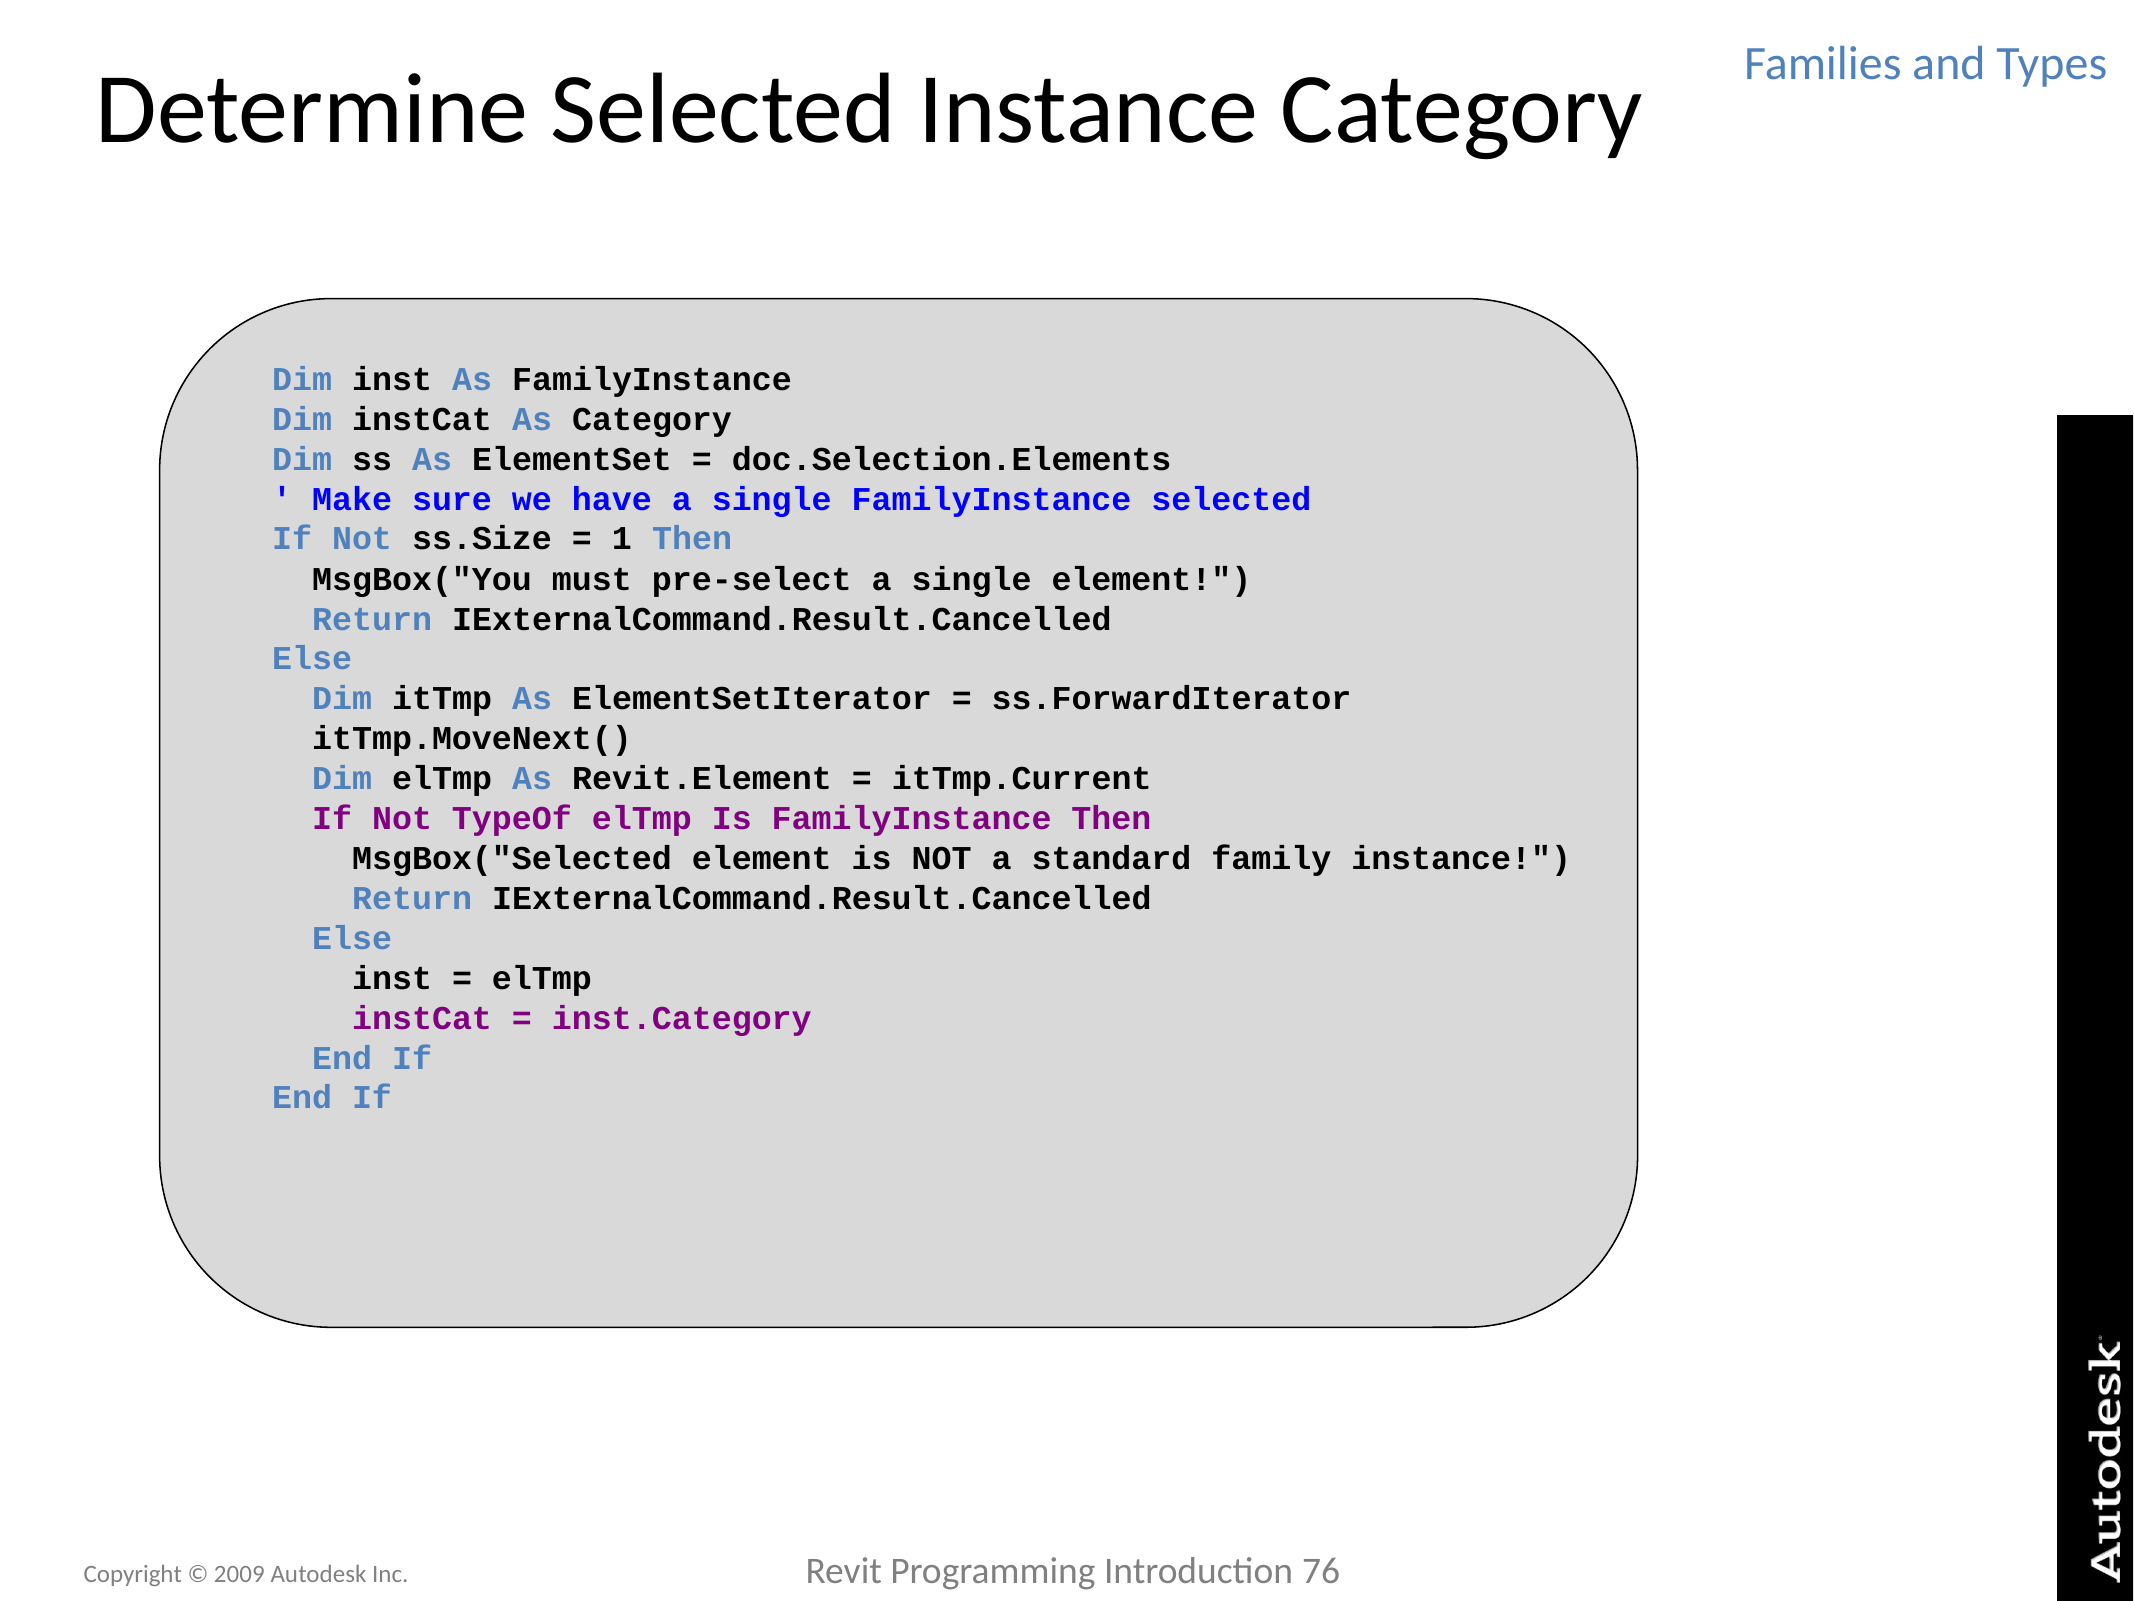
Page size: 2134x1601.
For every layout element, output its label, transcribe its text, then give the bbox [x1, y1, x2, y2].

title Determine Selected Instance Category [74, 31, 1924, 299]
list Dim inst As FamilyInstance Dim instCat As Category Dim ss As ElementSet = doc.Selection.Elements ' Make sure we have a single FamilyInstance selected If Not ss.Size = 1 Then MsgBox("You must pre-select a single element!") Return IExternalCommand.Result.Cancelled Else Dim itTmp As ElementSetIterator = ss.ForwardIterator itTmp.MoveNext() Dim elTmp As Revit.Element = itTmp.Current If Not TypeOf elTmp Is FamilyInstance Then MsgBox("Selected element is NOT a standard family instance!") Return IExternalCommand.Result.Cancelled Else inst = elTmp instCat = inst.Category End If End If [77, 346, 1638, 1298]
picture [2057, 415, 2134, 1601]
text_box [212, 299, 1585, 346]
text_box [235, 1298, 1562, 1328]
text_box Families and Types [1637, 31, 2108, 90]
